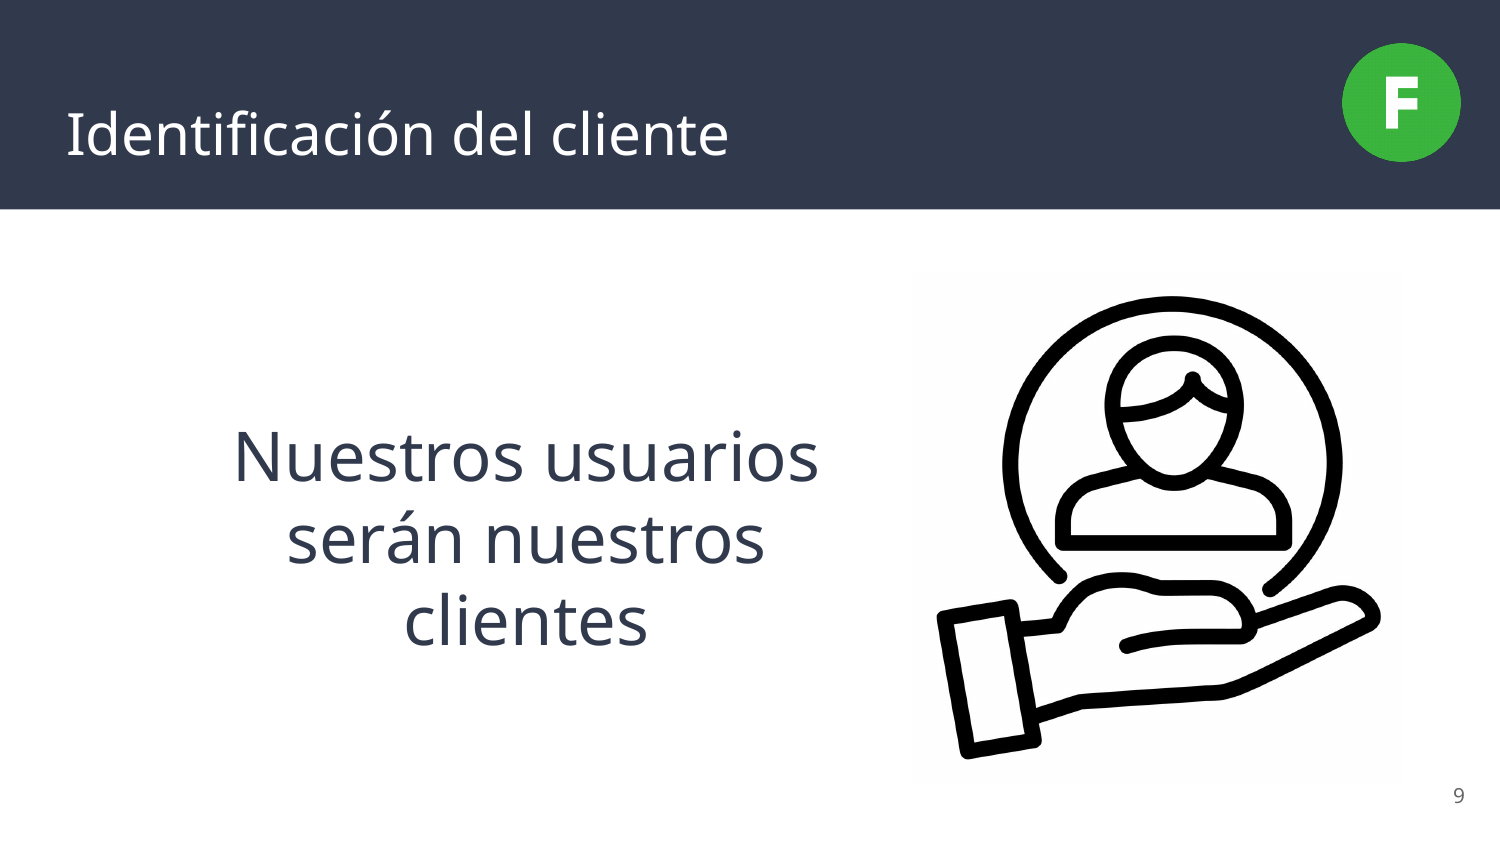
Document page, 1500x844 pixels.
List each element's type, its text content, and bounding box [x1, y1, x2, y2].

picture [912, 271, 1405, 783]
picture [1341, 42, 1461, 162]
slide_number ‹#› [1389, 764, 1480, 830]
text_box Nuestros usuarios serán nuestros clientes [116, 397, 863, 658]
title Identificación del cliente [51, 82, 1449, 185]
